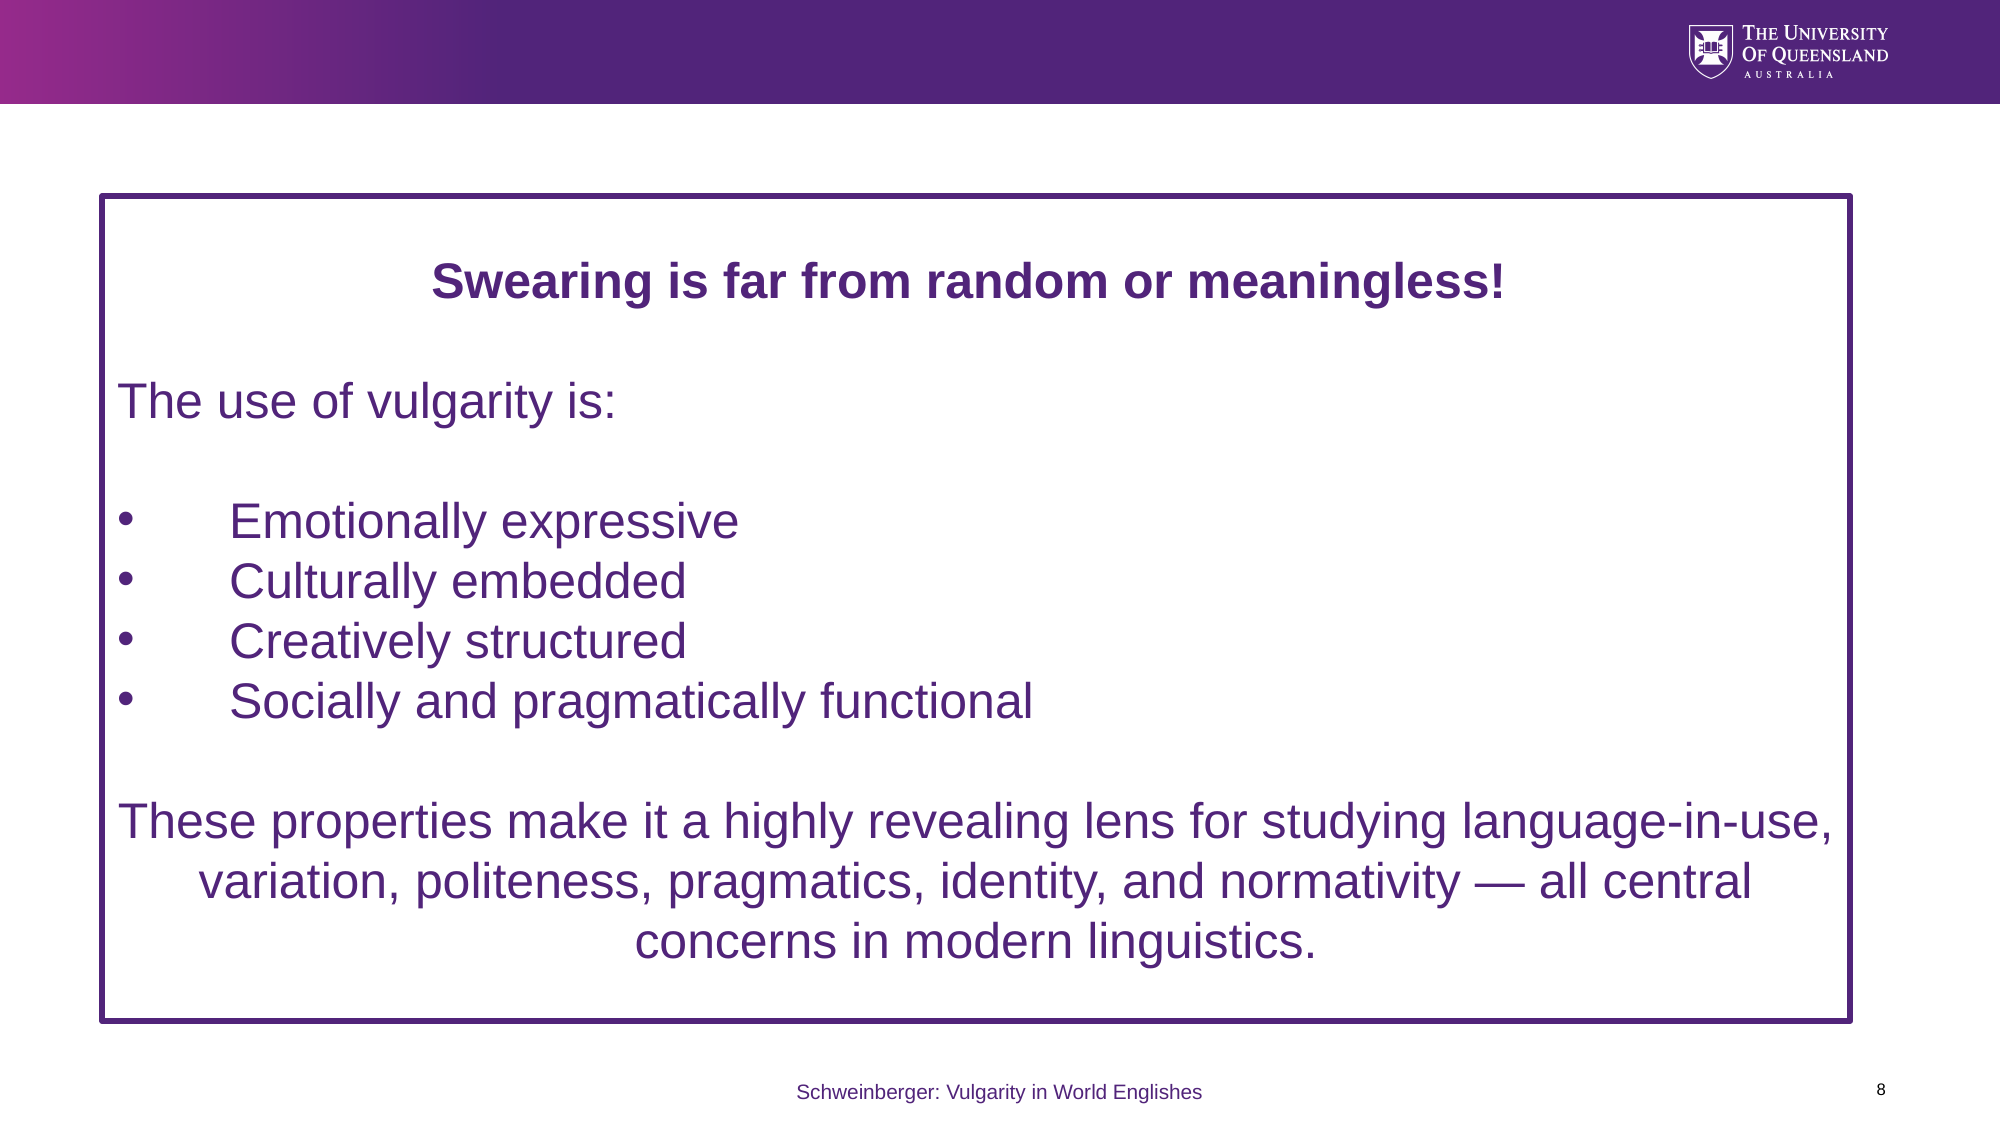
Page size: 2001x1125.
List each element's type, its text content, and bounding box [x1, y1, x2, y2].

picture [1689, 25, 1888, 79]
slide_number 8 [1838, 1069, 1886, 1109]
list Schweinberger: Vulgarity in World Englishes [721, 1070, 1278, 1110]
text_box Swearing is far from random or meaningless! The use of vulgarity is: Emotionally expressive Culturally embedded Creatively structured Socially and pragmatically functional These properties make it a highly revealing lens for studying language-in-use, variation, politeness, pragmatics, identity, and normativity — all central concerns in modern linguistics. [102, 196, 1851, 1021]
